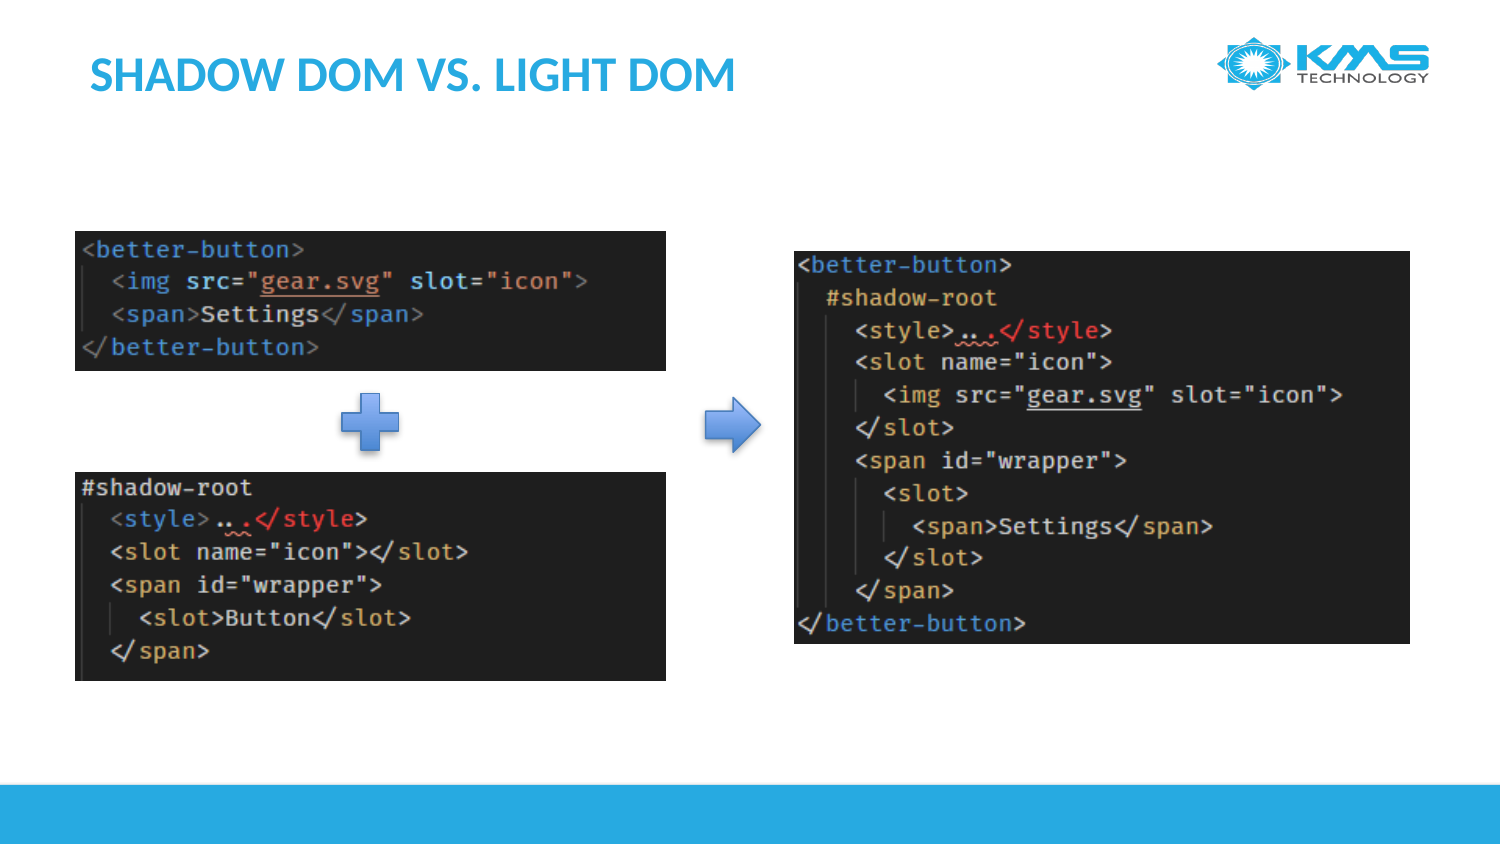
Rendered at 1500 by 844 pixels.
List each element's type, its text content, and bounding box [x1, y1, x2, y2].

picture [74, 231, 666, 372]
picture [1208, 33, 1436, 95]
picture [793, 251, 1411, 645]
title Shadow dom vs. light dom [75, 33, 1102, 113]
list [74, 472, 666, 681]
text_box [341, 393, 399, 451]
text_box [704, 396, 762, 453]
